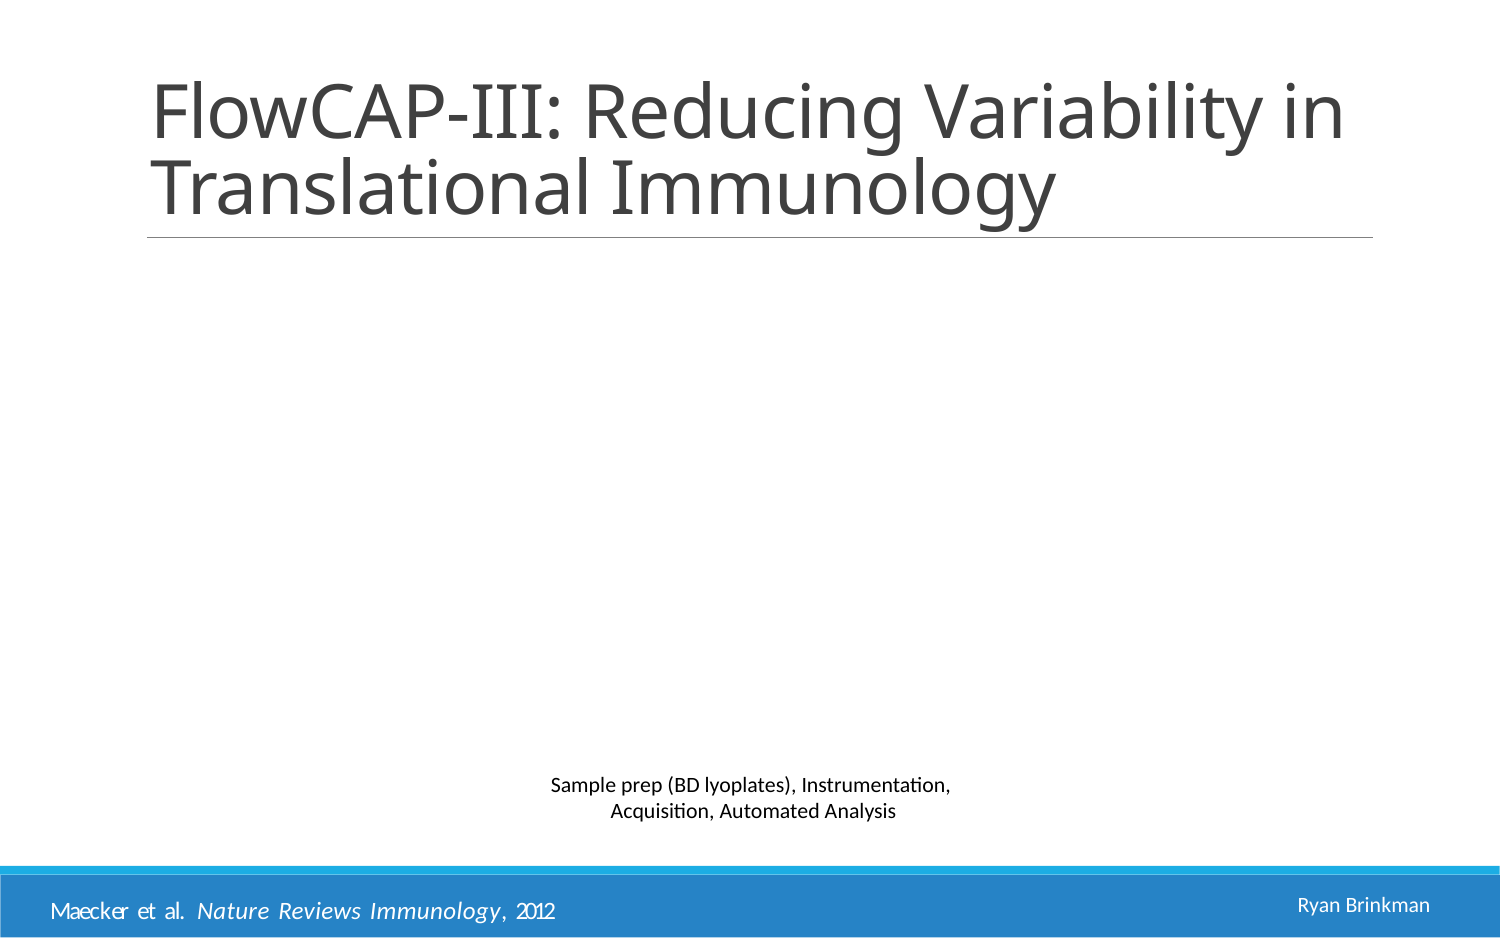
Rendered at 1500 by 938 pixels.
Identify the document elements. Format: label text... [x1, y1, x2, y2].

text_box Sample prep (BD lyoplates), Instrumentation, Acquisition, Automated Analysis [510, 762, 998, 831]
title FlowCAP-III: Reducing Variability in Translational Immunology [135, 39, 1373, 238]
text_box Ryan Brinkman [1282, 882, 1446, 924]
text_box Maecker et al. Nature Reviews Immunology, 2012 [47, 894, 651, 925]
